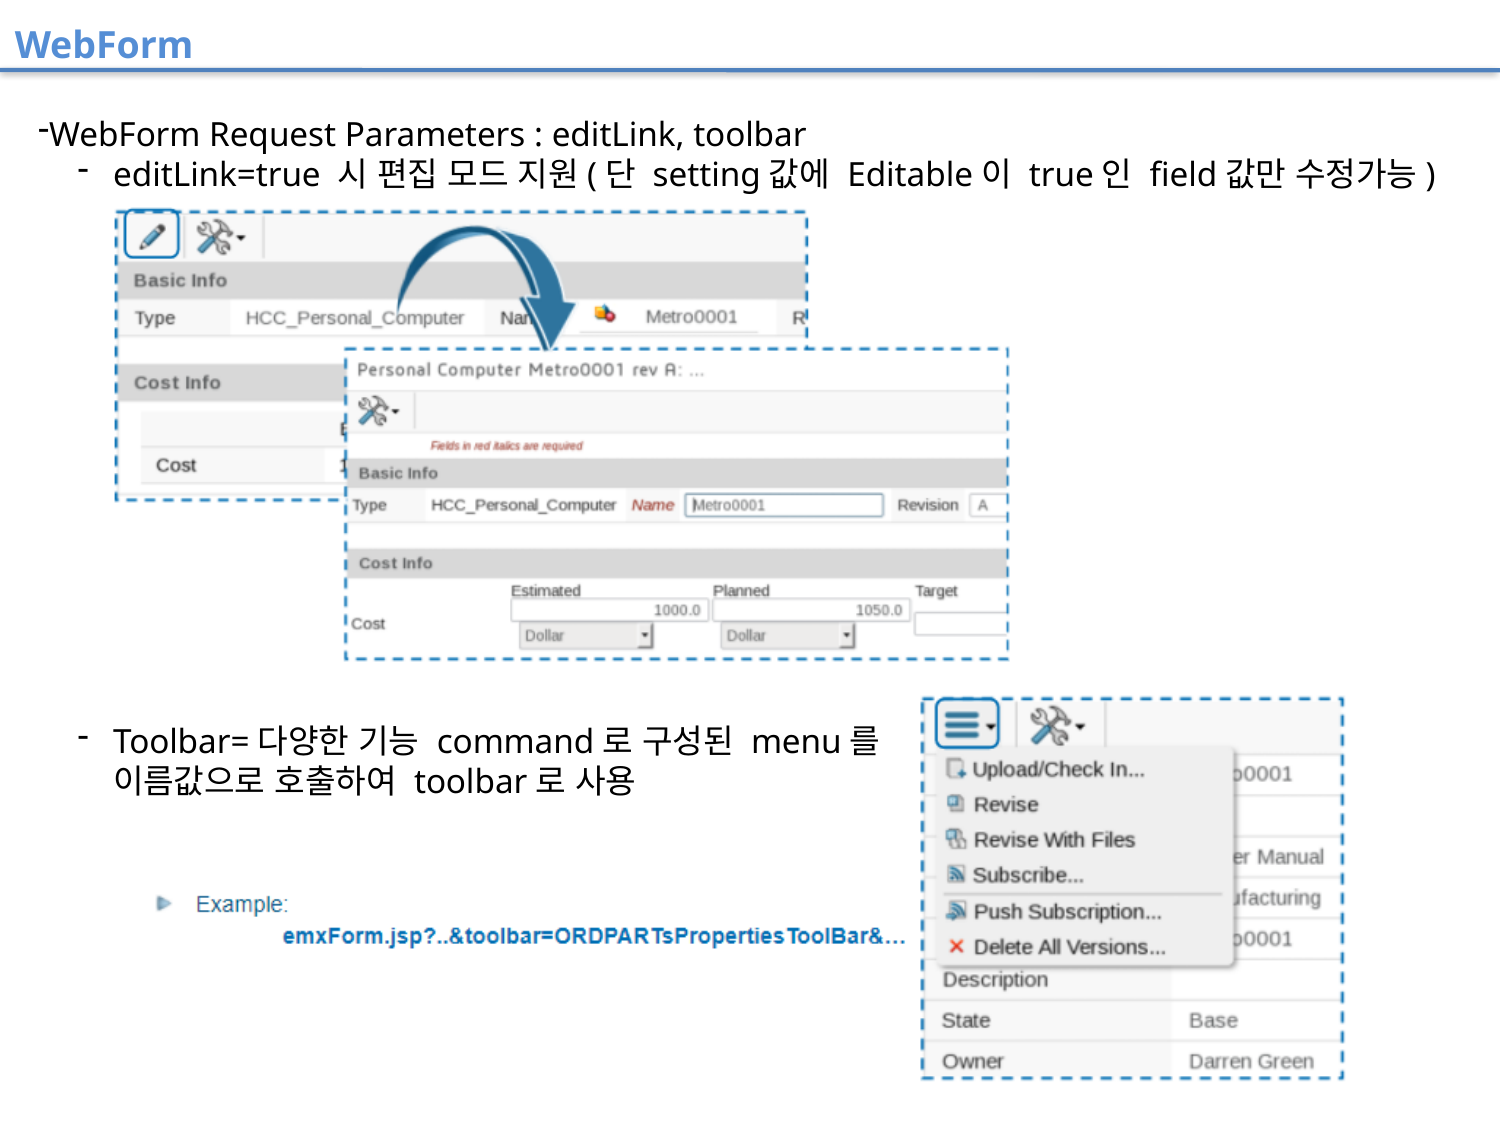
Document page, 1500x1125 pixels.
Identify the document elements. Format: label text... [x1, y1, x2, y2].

picture [140, 691, 1361, 1086]
text_box WebForm [0, 13, 1090, 69]
picture [93, 198, 1020, 672]
text_box Toolbar=다양한 기능 command로 구성된 menu를 이름값으로 호출하여 toolbar로 사용 [23, 712, 896, 808]
text_box WebForm Request Parameters : editLink, toolbar editLink=true 시 편집 모드 지원(단 setting값에 Editable이 true인 field값만 수정가능) [23, 105, 1477, 200]
